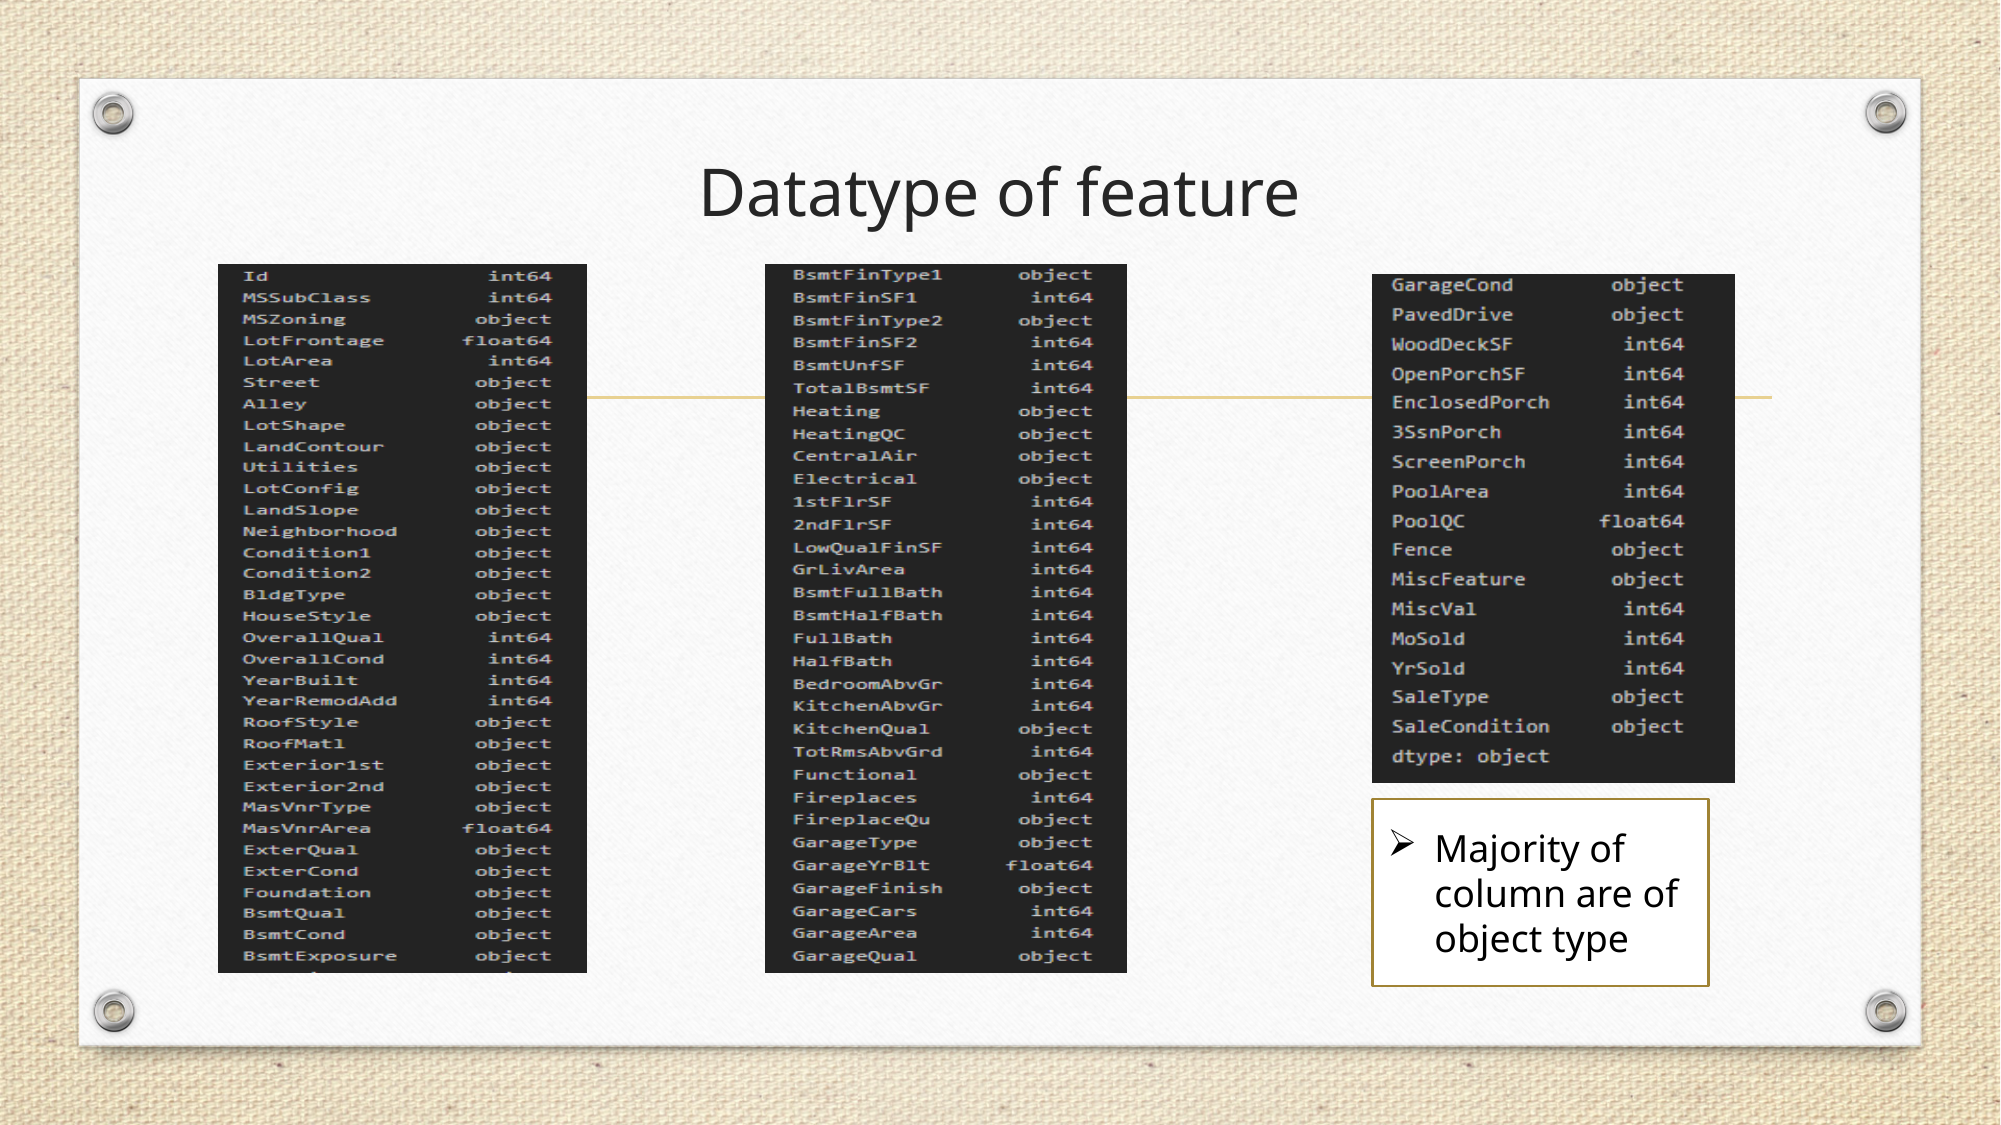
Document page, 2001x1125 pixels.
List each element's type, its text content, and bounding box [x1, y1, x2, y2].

text_box [175, 311, 1826, 1013]
text_box Majority of column are of object type [1371, 798, 1710, 987]
picture [0, 0, 2001, 1125]
title Datatype of feature [549, 143, 1450, 238]
